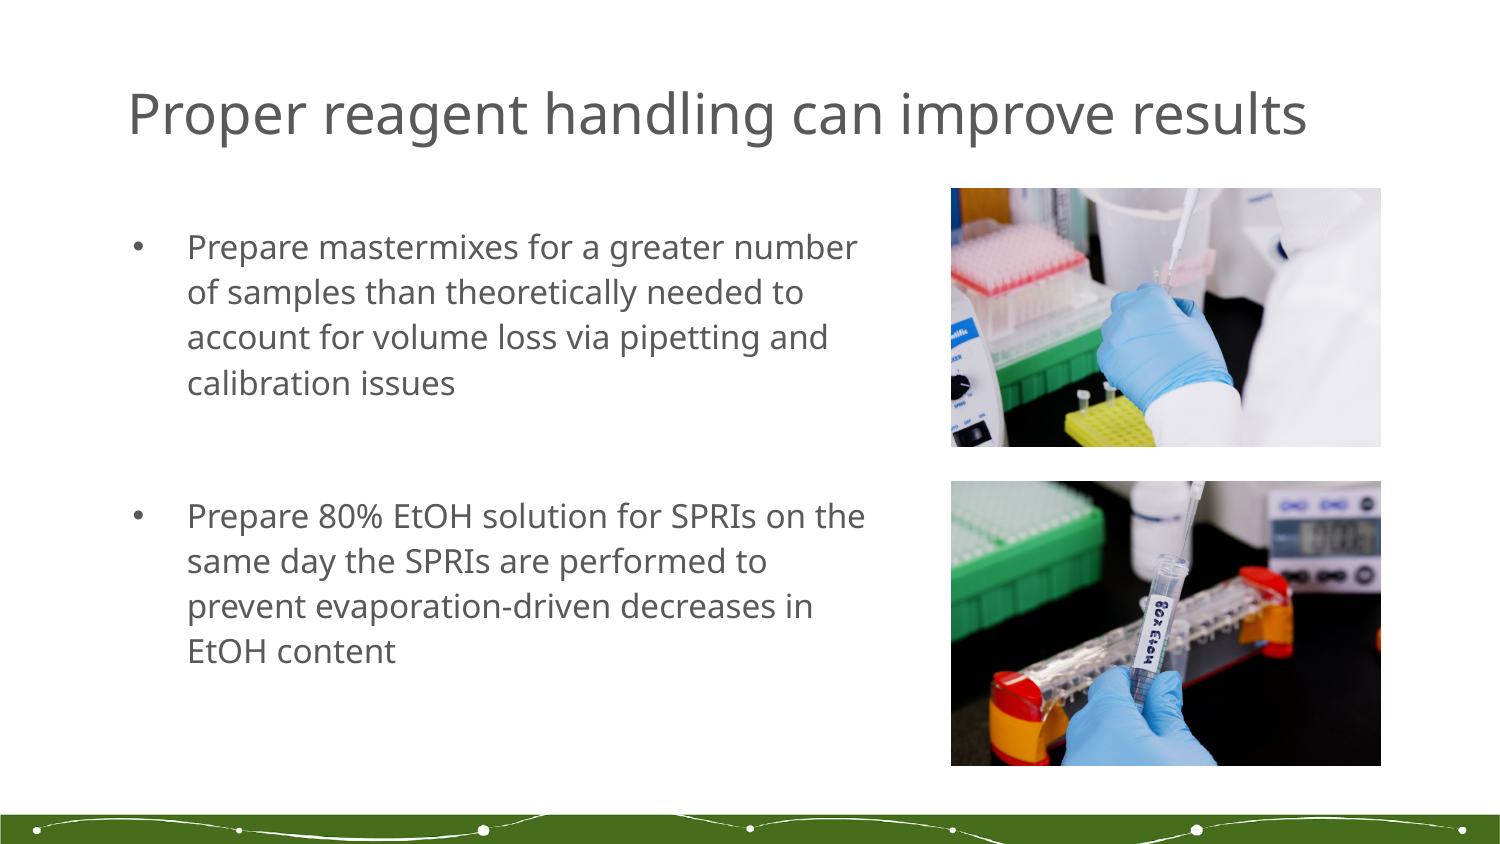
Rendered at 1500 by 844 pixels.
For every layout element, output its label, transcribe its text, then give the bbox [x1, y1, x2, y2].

picture [0, 814, 1500, 844]
title Proper reagent handling can improve results [112, 48, 1397, 156]
list Prepare mastermixes for a greater number of samples than theoretically needed to account for volume loss via pipetting and calibration issues Prepare 80% EtOH solution for SPRIs on the same day the SPRIs are performed to prevent evaporation-driven decreases in EtOH content [96, 188, 905, 773]
picture [951, 188, 1381, 448]
picture [951, 480, 1381, 766]
